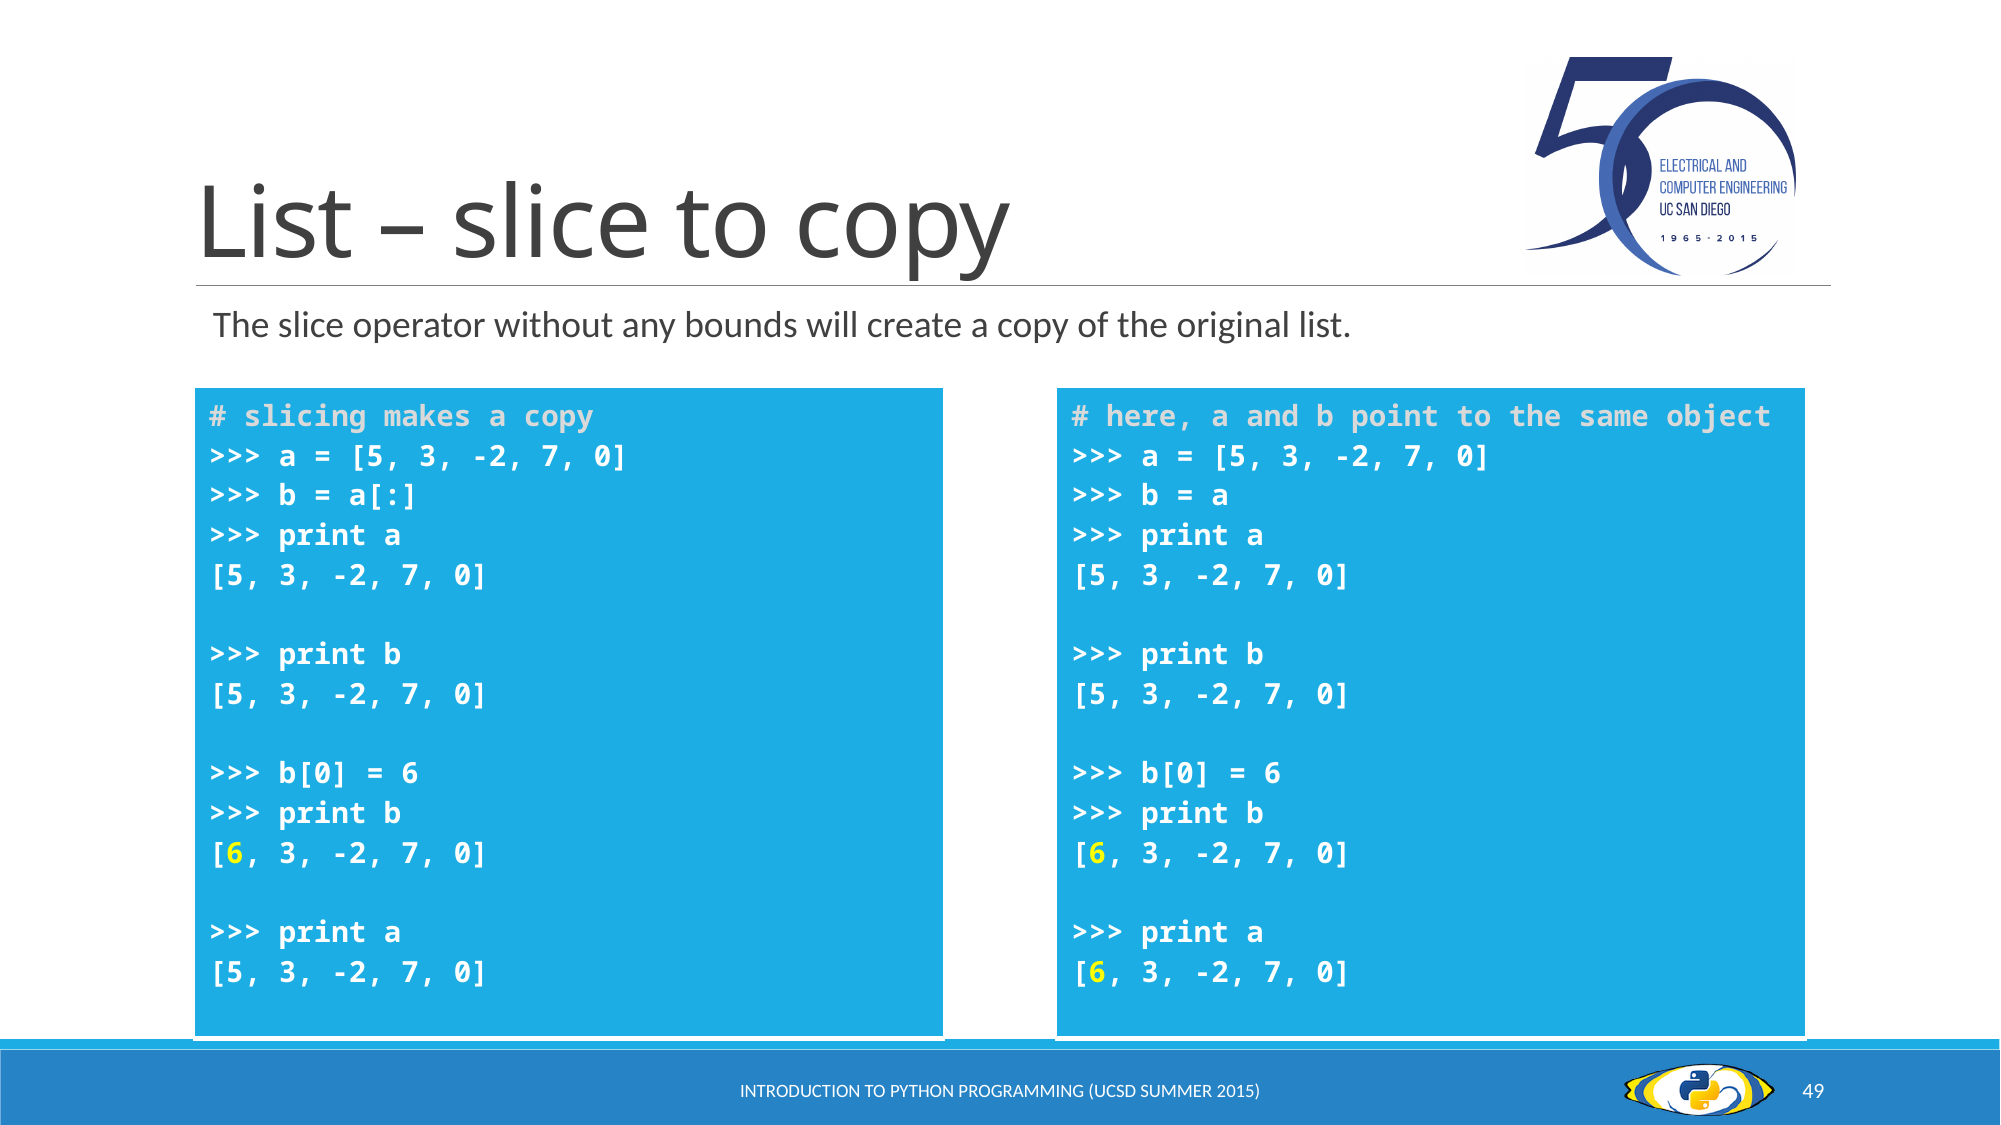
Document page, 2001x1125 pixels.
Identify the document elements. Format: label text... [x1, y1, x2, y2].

table_header # here, a and b point to the same object >>> a = [5, 3, -2, 7, 0] >>> b = a >>> print a [5, 3, -2, 7, 0] >>> print b [5, 3, -2, 7, 0] >>> b[0] = 6 >>> print b [6, 3, -2, 7, 0] >>> print a [6, 3, -2, 7, 0] [1057, 963, 1805, 1036]
title List – slice to copy [180, 47, 1830, 285]
slide_number 49 [1624, 1059, 1840, 1120]
table_header # slicing makes a copy >>> a = [5, 3, -2, 7, 0] >>> b = a[:] >>> print a [5, 3, -2, 7, 0] >>> print b [5, 3, -2, 7, 0] >>> b[0] = 6 >>> print b [6, 3, -2, 7, 0] >>> print a [5, 3, -2, 7, 0] [195, 963, 943, 1036]
text_box The slice operator without any bounds will create a copy of the original list. [179, 302, 1830, 963]
footer Introduction to Python Programming (UCSD Summer 2015) [604, 1059, 1396, 1120]
